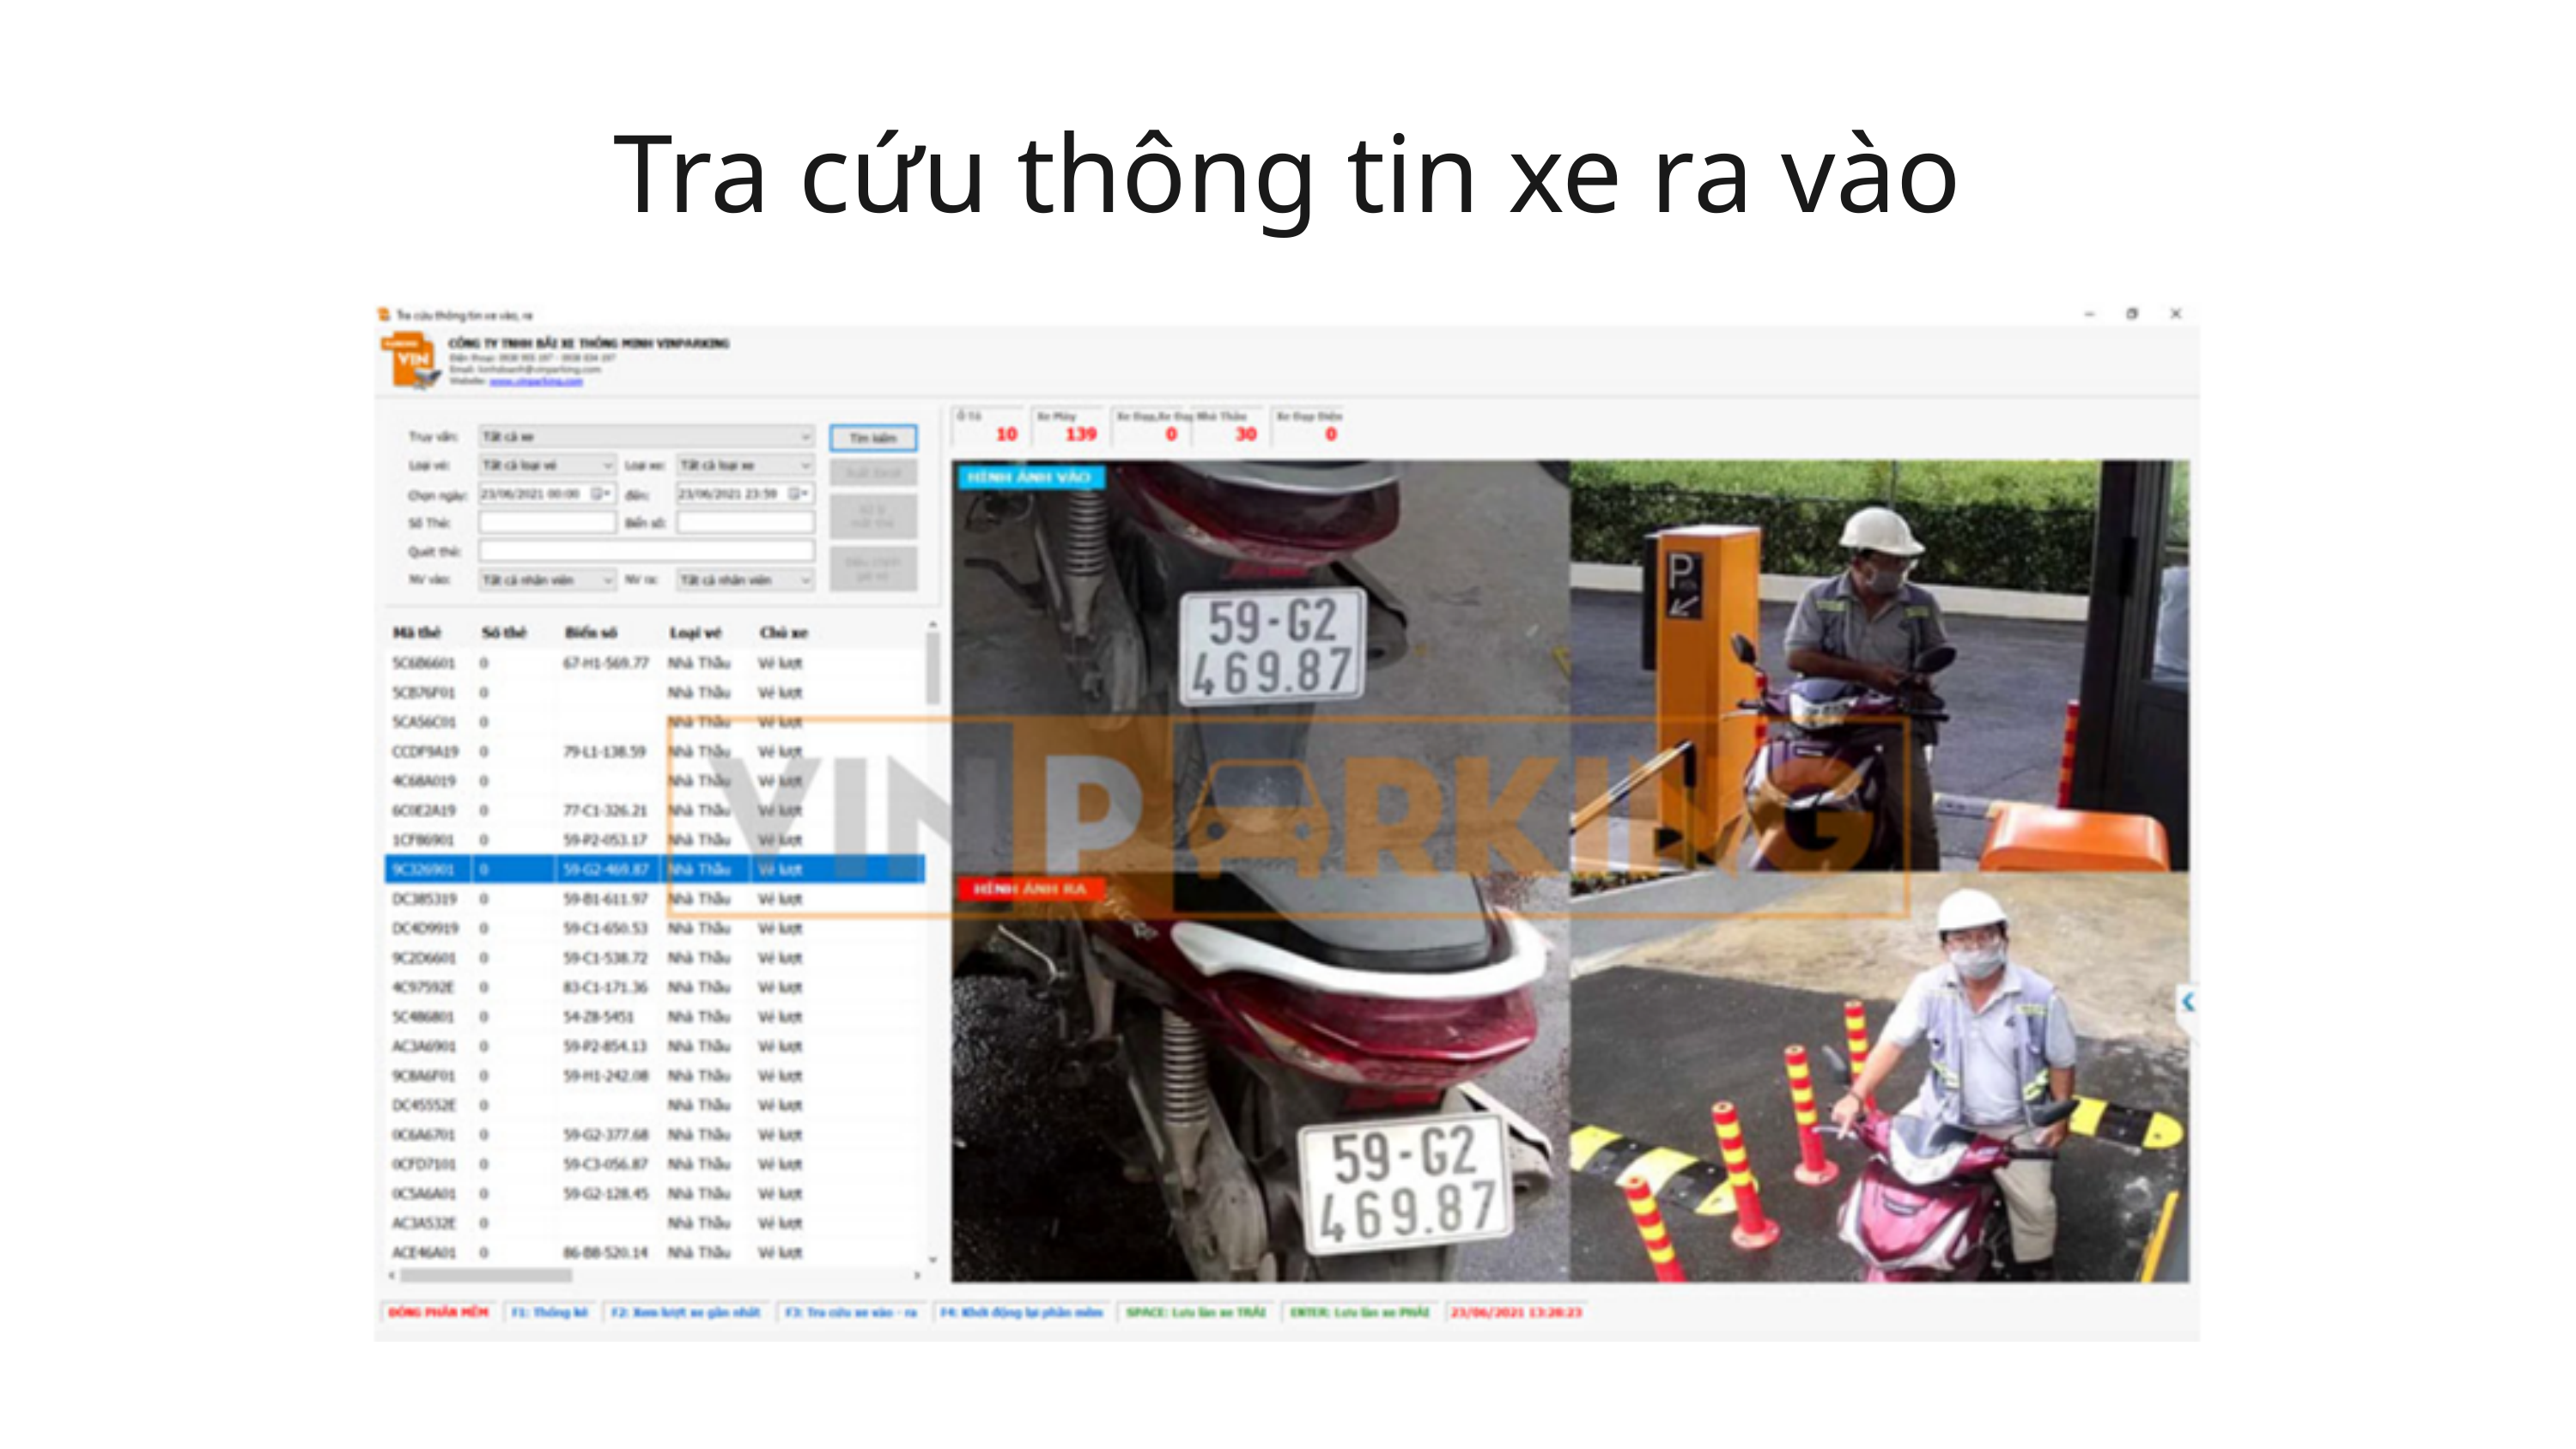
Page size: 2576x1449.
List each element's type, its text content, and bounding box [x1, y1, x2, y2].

picture [368, 297, 2208, 1343]
text_box Tra cứu thông tin xe ra vào [295, 79, 2281, 234]
